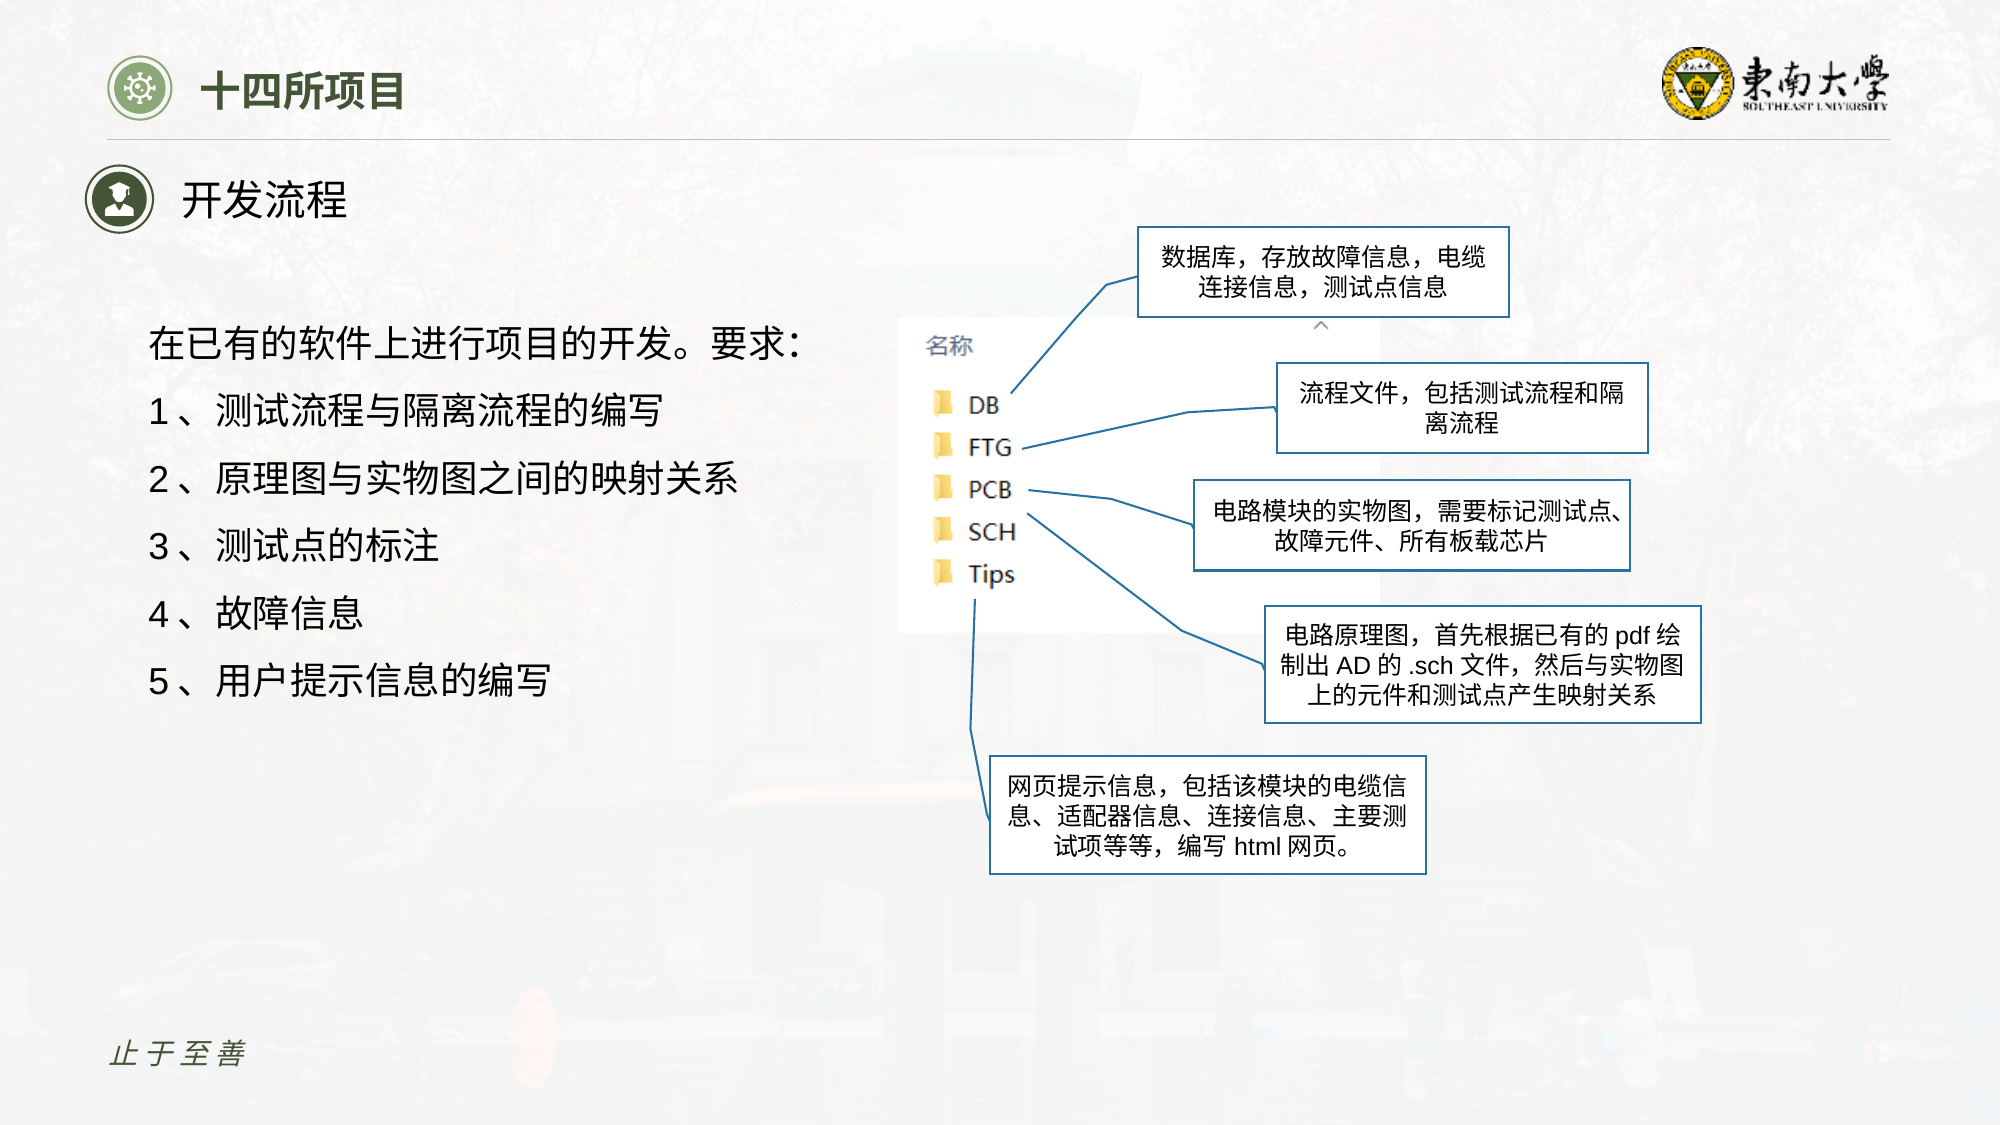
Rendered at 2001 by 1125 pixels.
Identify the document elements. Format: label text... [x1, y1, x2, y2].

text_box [85, 165, 154, 233]
list 十四所项目 [199, 56, 1663, 123]
picture [1662, 47, 1889, 120]
list 开发流程 [166, 166, 798, 232]
slide_number 止于至善 [108, 1022, 657, 1083]
text_box 在已有的软件上进行项目的开发。要求： 1、测试流程与隔离流程的编写 2、原理图与实物图之间的映射关系 3、测试点的标注 4、故障信息 5、用户提示信息的编写 [133, 289, 849, 710]
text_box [898, 226, 1701, 874]
